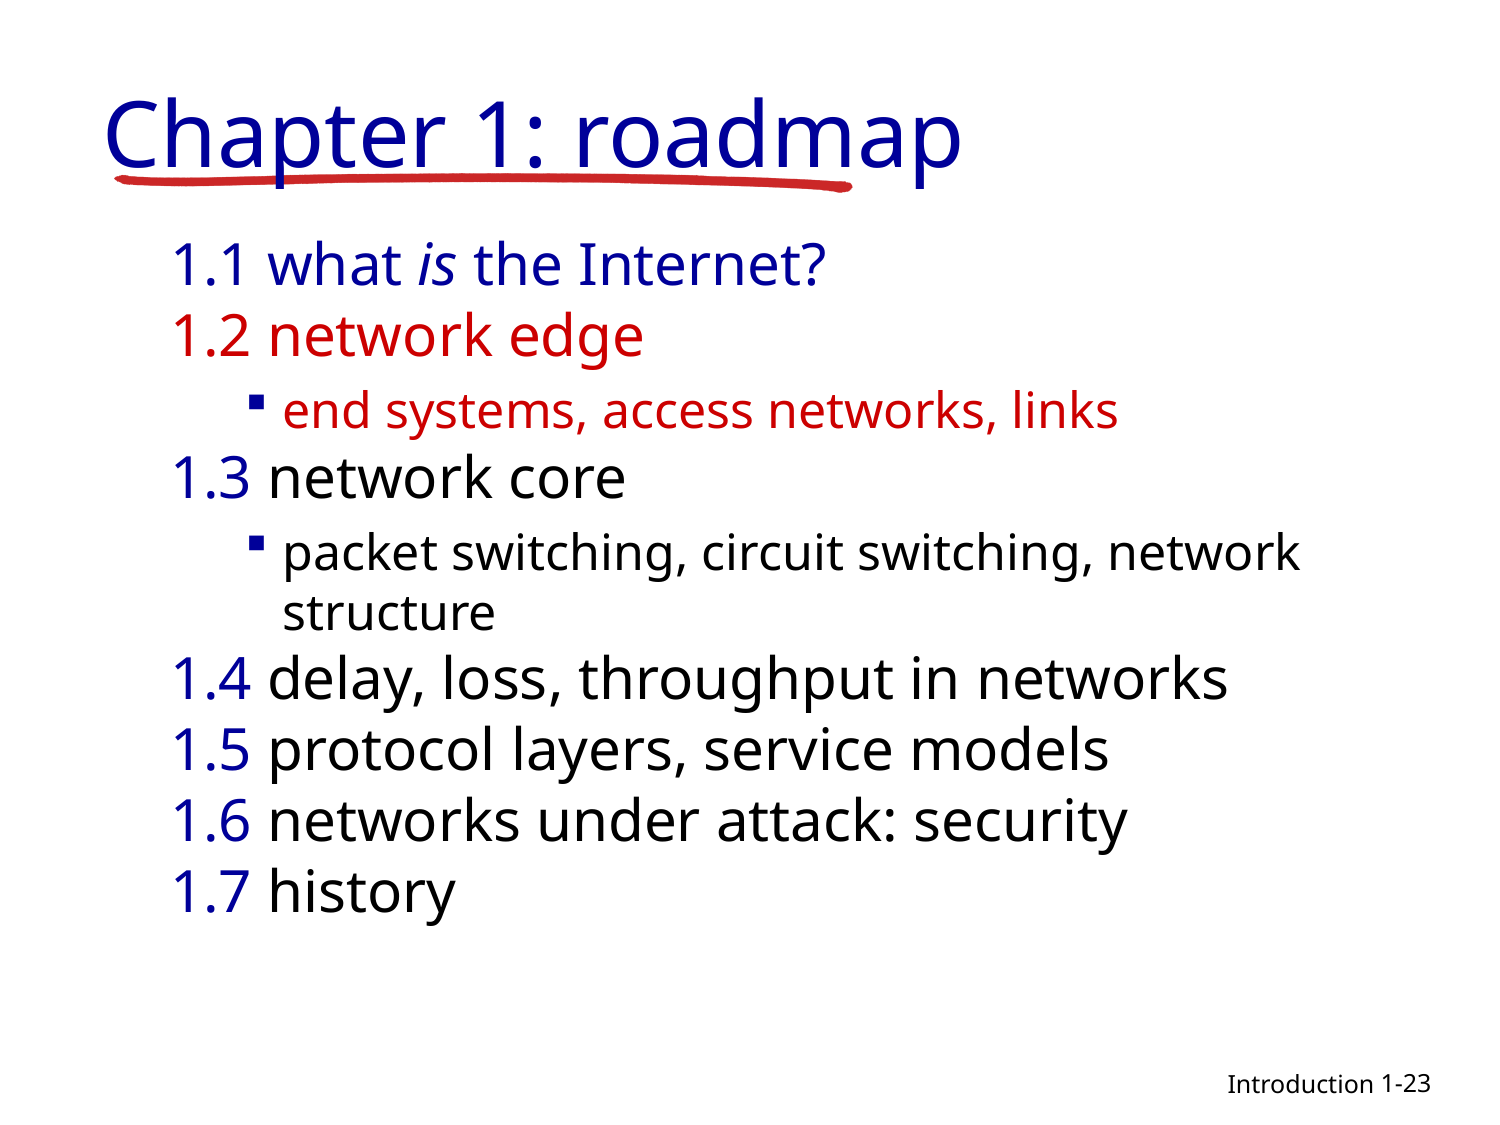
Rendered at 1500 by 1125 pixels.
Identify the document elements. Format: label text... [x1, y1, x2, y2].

slide_number 1- [1365, 1059, 1477, 1106]
title Chapter 1: roadmap [87, 37, 1363, 226]
footer Introduction [914, 1060, 1391, 1109]
list 1.1 what is the Internet? 1.2 network edge end systems, access networks, links 1.3 network core packet switching, circuit switching, network structure 1.4 delay, loss, throughput in networks 1.5 protocol layers, service models 1.6 networks under attack: security 1.7 history [79, 230, 1427, 994]
picture [111, 168, 862, 198]
